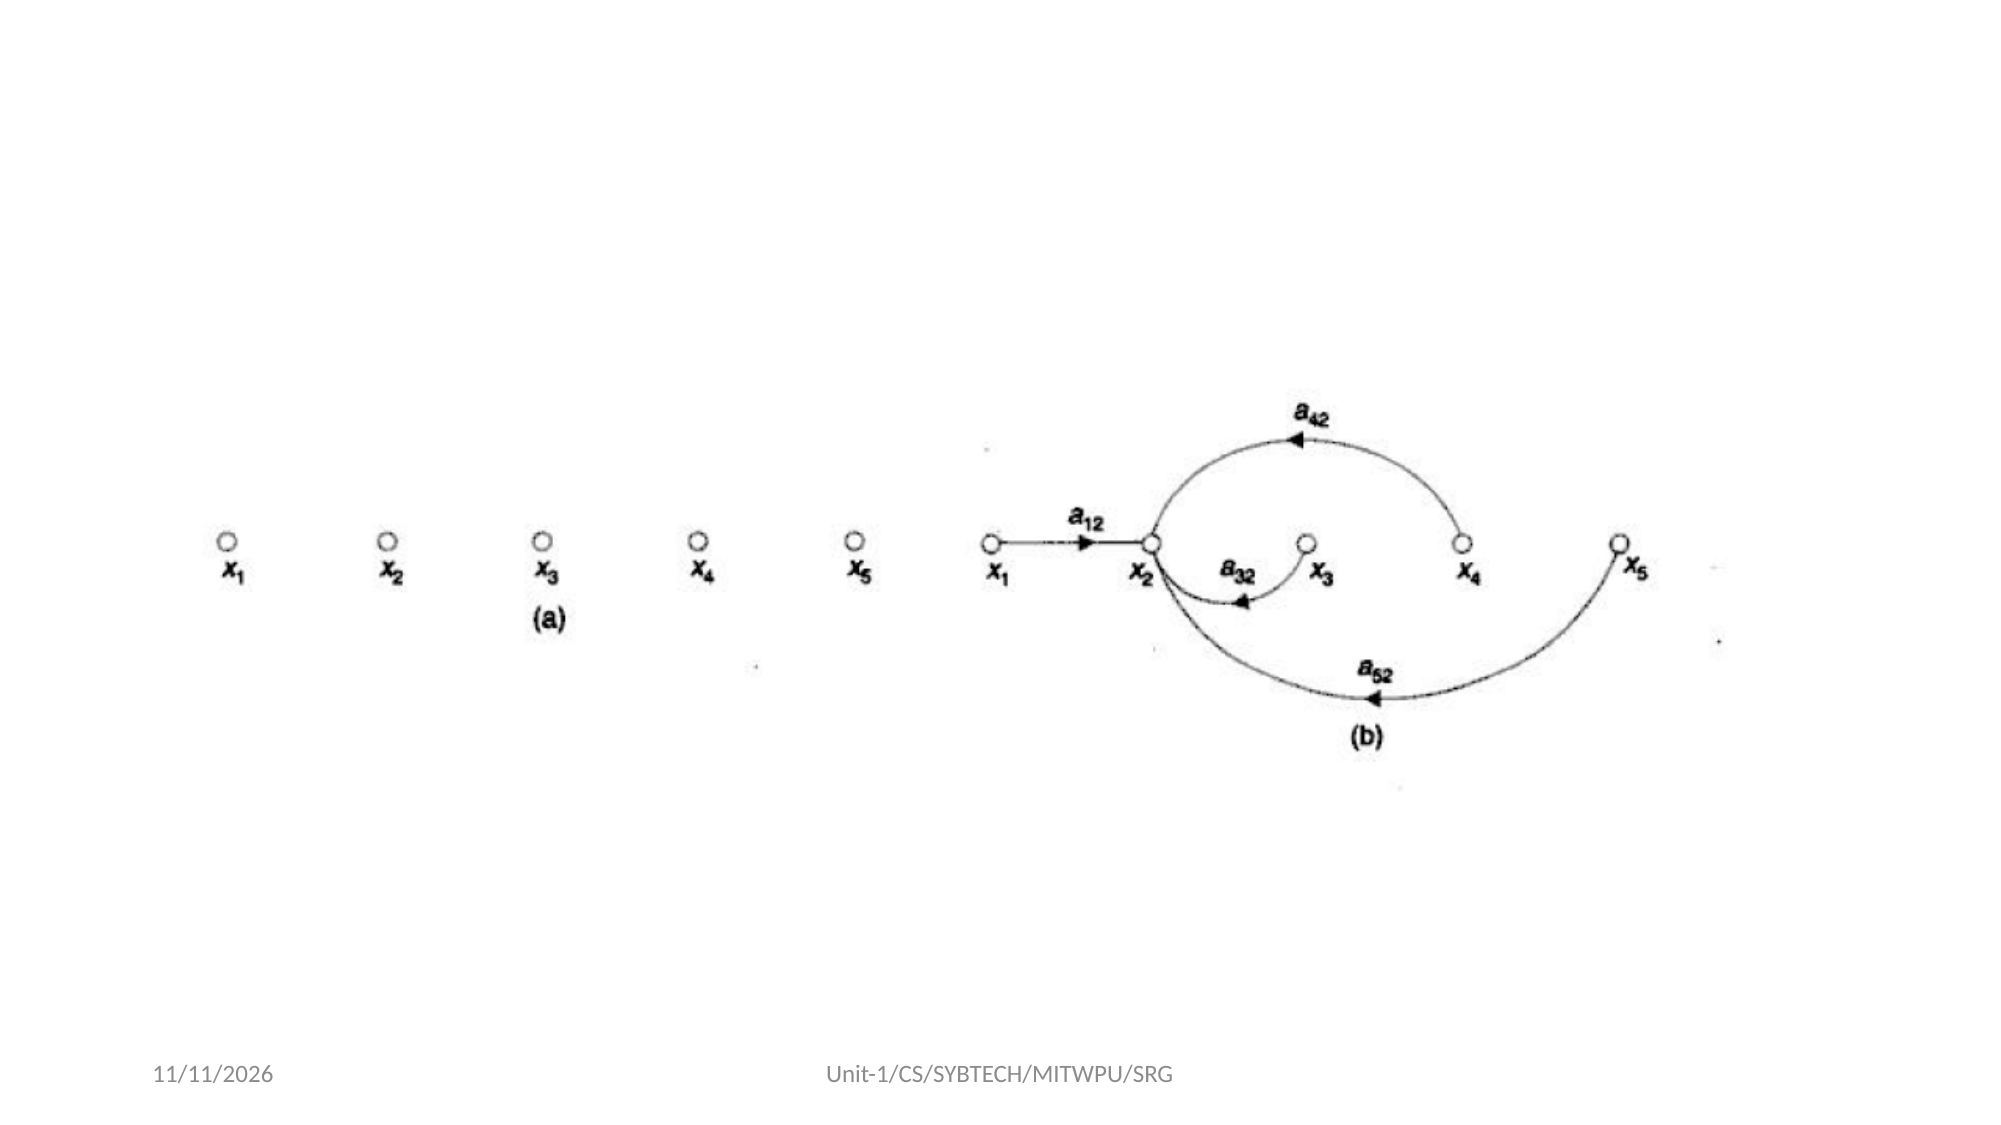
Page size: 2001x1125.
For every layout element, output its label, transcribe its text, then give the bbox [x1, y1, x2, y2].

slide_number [137, 1042, 588, 1103]
footer Unit-1/CS/SYBTECH/MITWPU/SRG [662, 1042, 1338, 1103]
picture [148, 373, 1743, 793]
